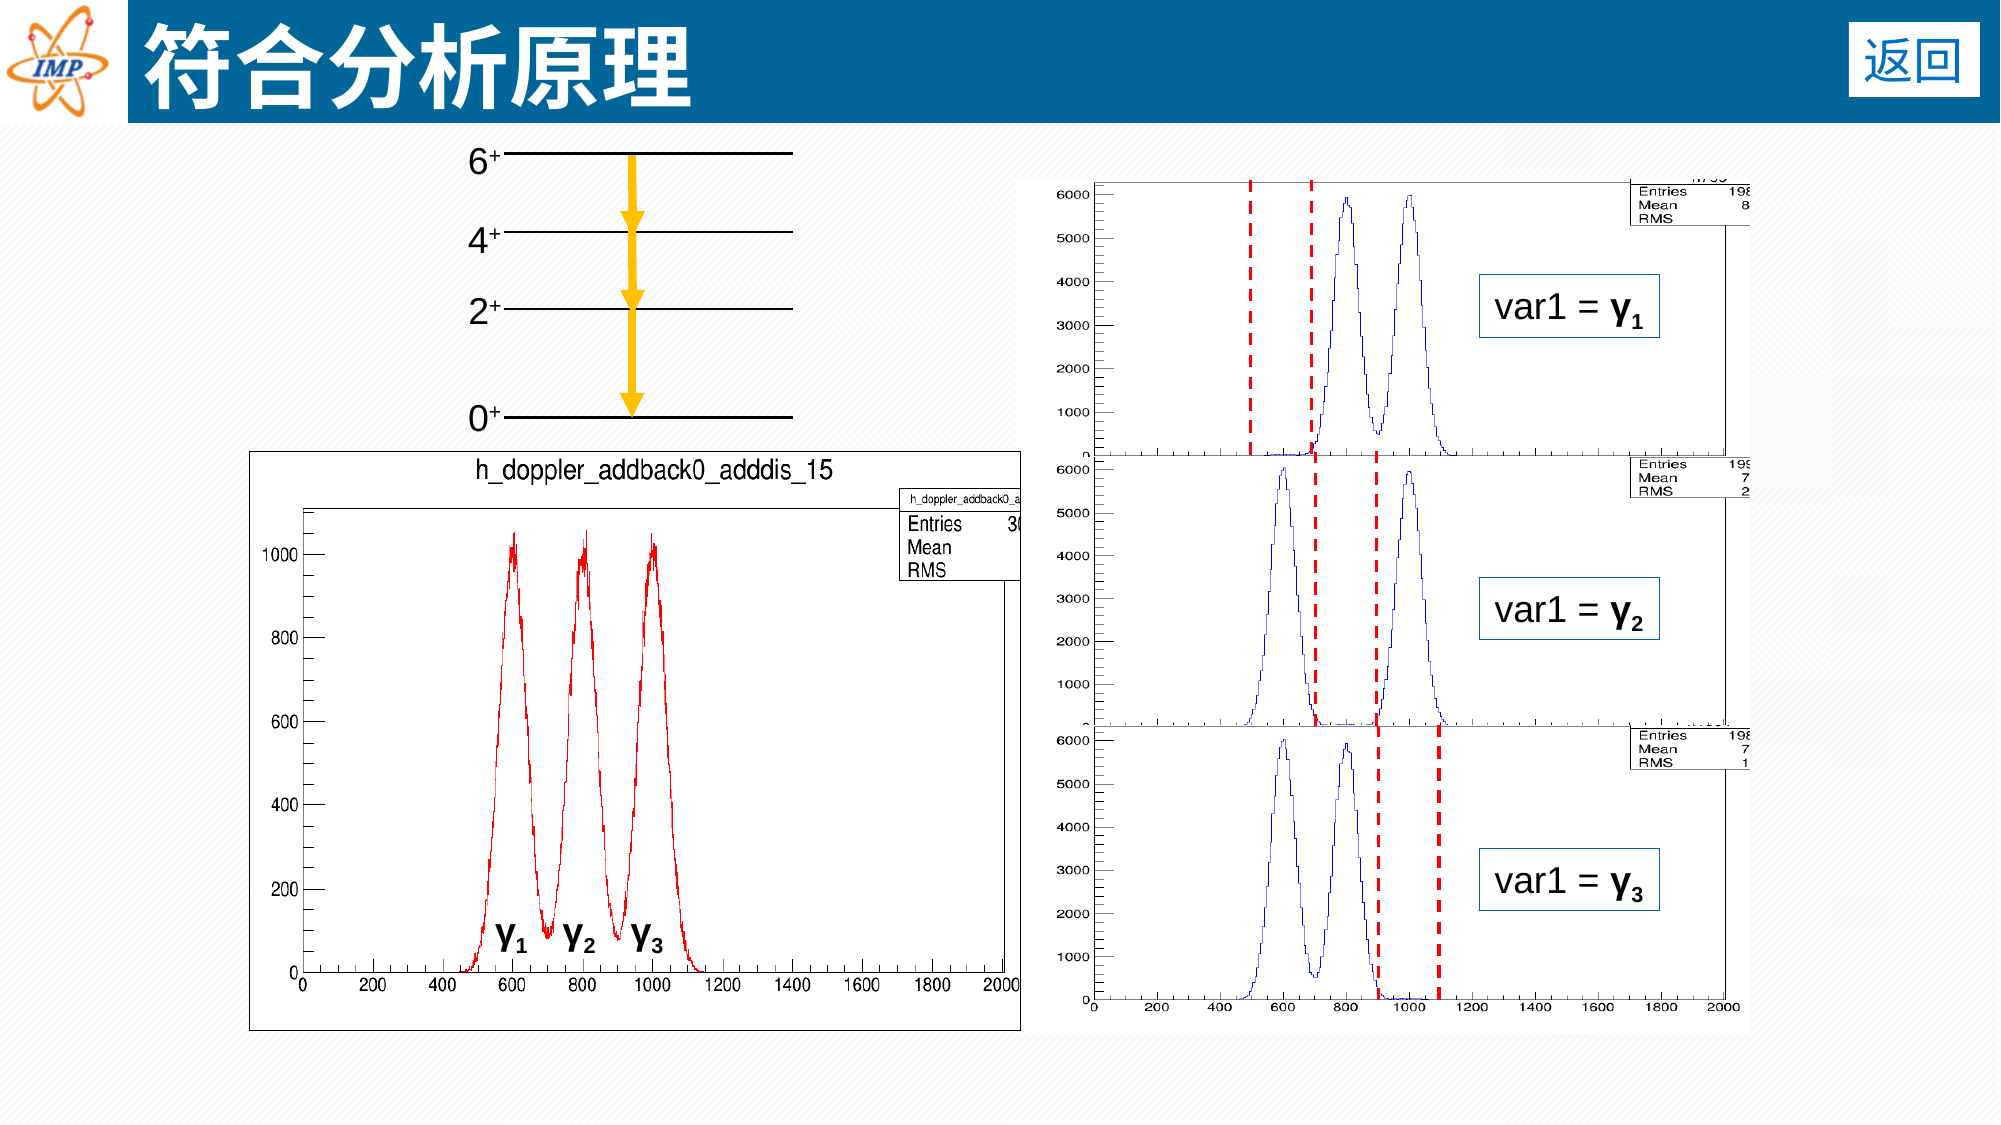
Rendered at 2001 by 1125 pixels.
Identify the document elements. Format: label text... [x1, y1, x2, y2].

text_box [1249, 179, 1312, 455]
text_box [1377, 724, 1440, 1001]
picture [0, 0, 2001, 1125]
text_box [452, 129, 794, 447]
text_box 符合分析原理 [127, 0, 1466, 134]
text_box 返回 [1848, 22, 1980, 97]
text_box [1315, 450, 1377, 727]
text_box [479, 899, 684, 961]
